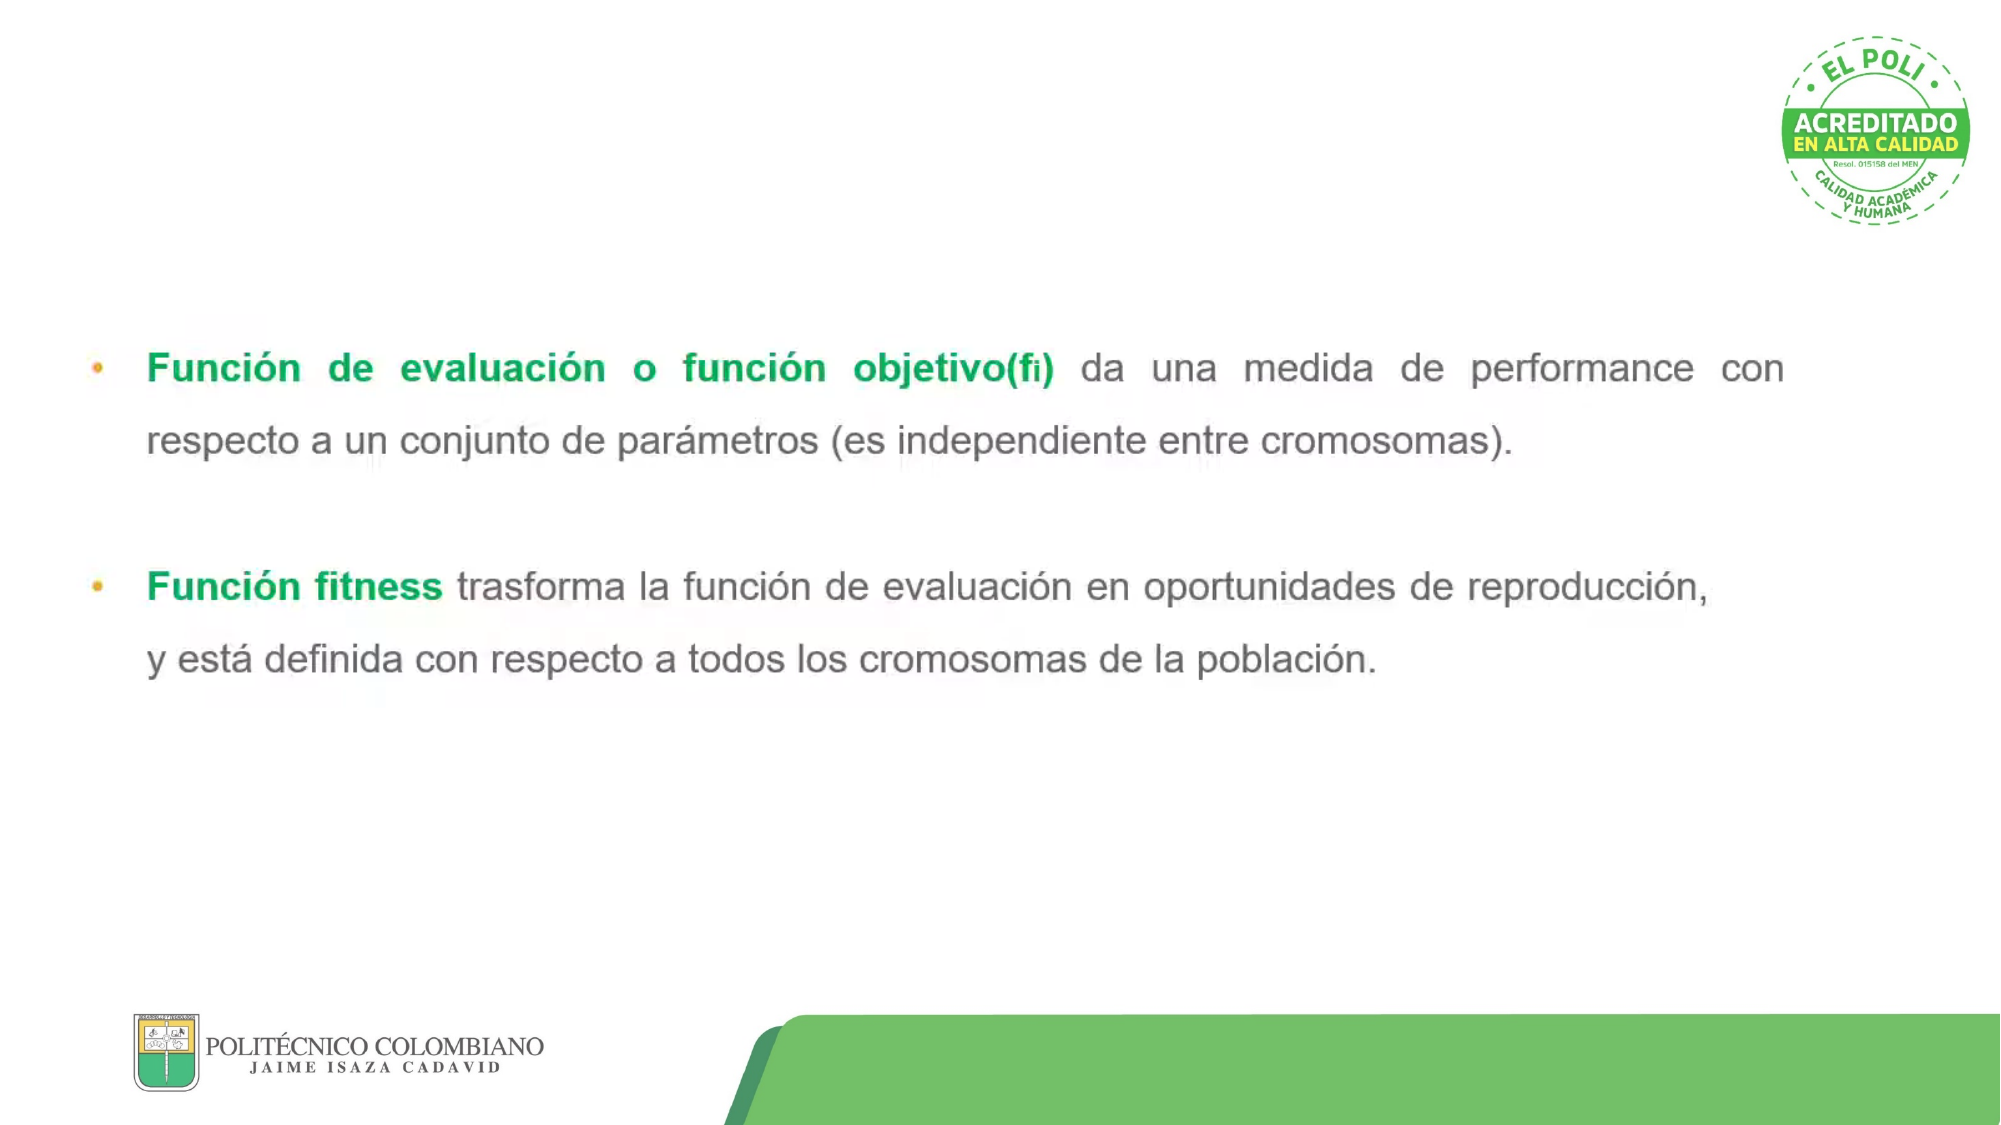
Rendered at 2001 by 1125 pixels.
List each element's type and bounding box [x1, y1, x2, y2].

list [54, 314, 1925, 730]
